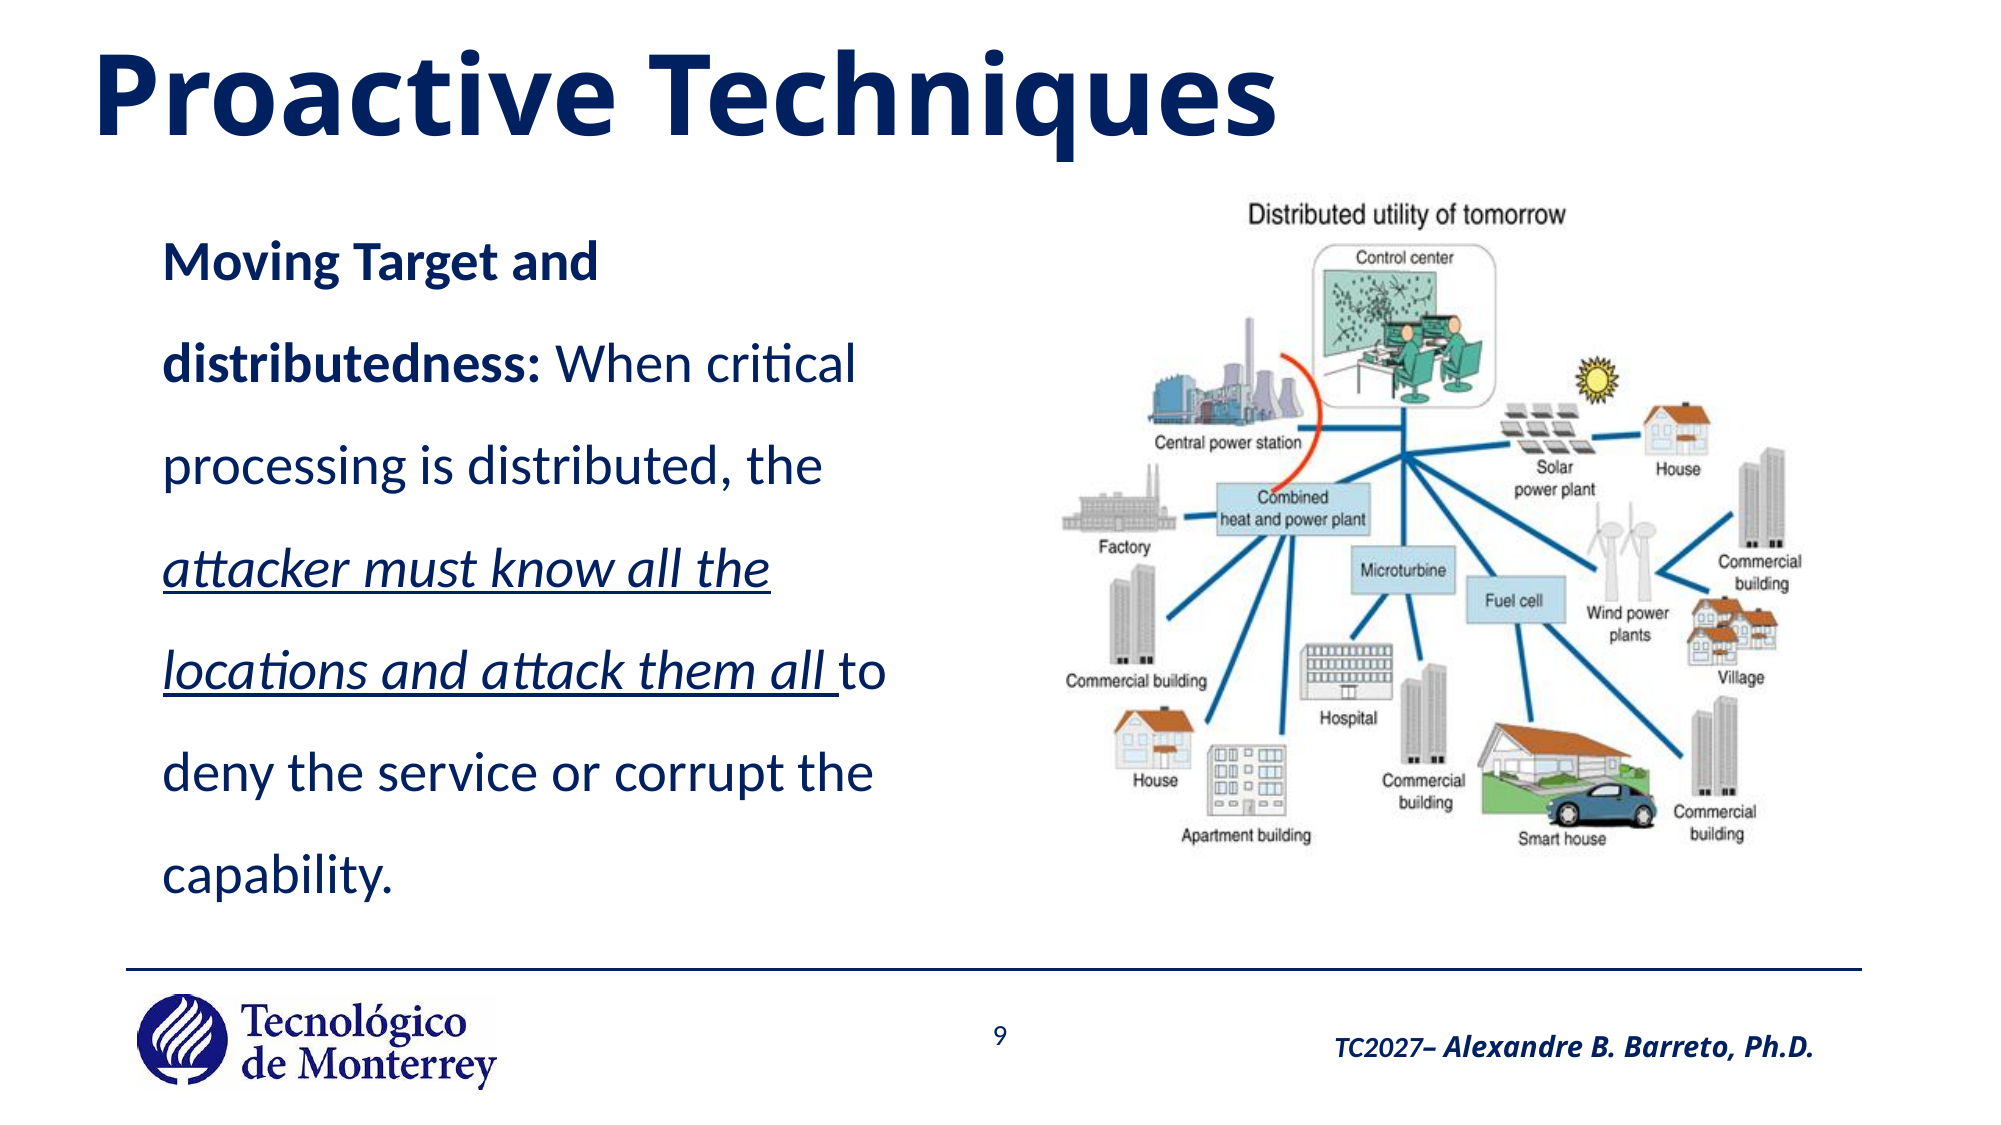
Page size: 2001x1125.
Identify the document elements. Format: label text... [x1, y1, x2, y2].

picture [1054, 181, 1814, 868]
list Moving Target and distributedness: When critical processing is distributed, the attacker must know all the locations and attack them all to deny the service or corrupt the capability. [147, 182, 982, 917]
picture [137, 994, 497, 1090]
title Proactive Techniques [75, 15, 1801, 182]
